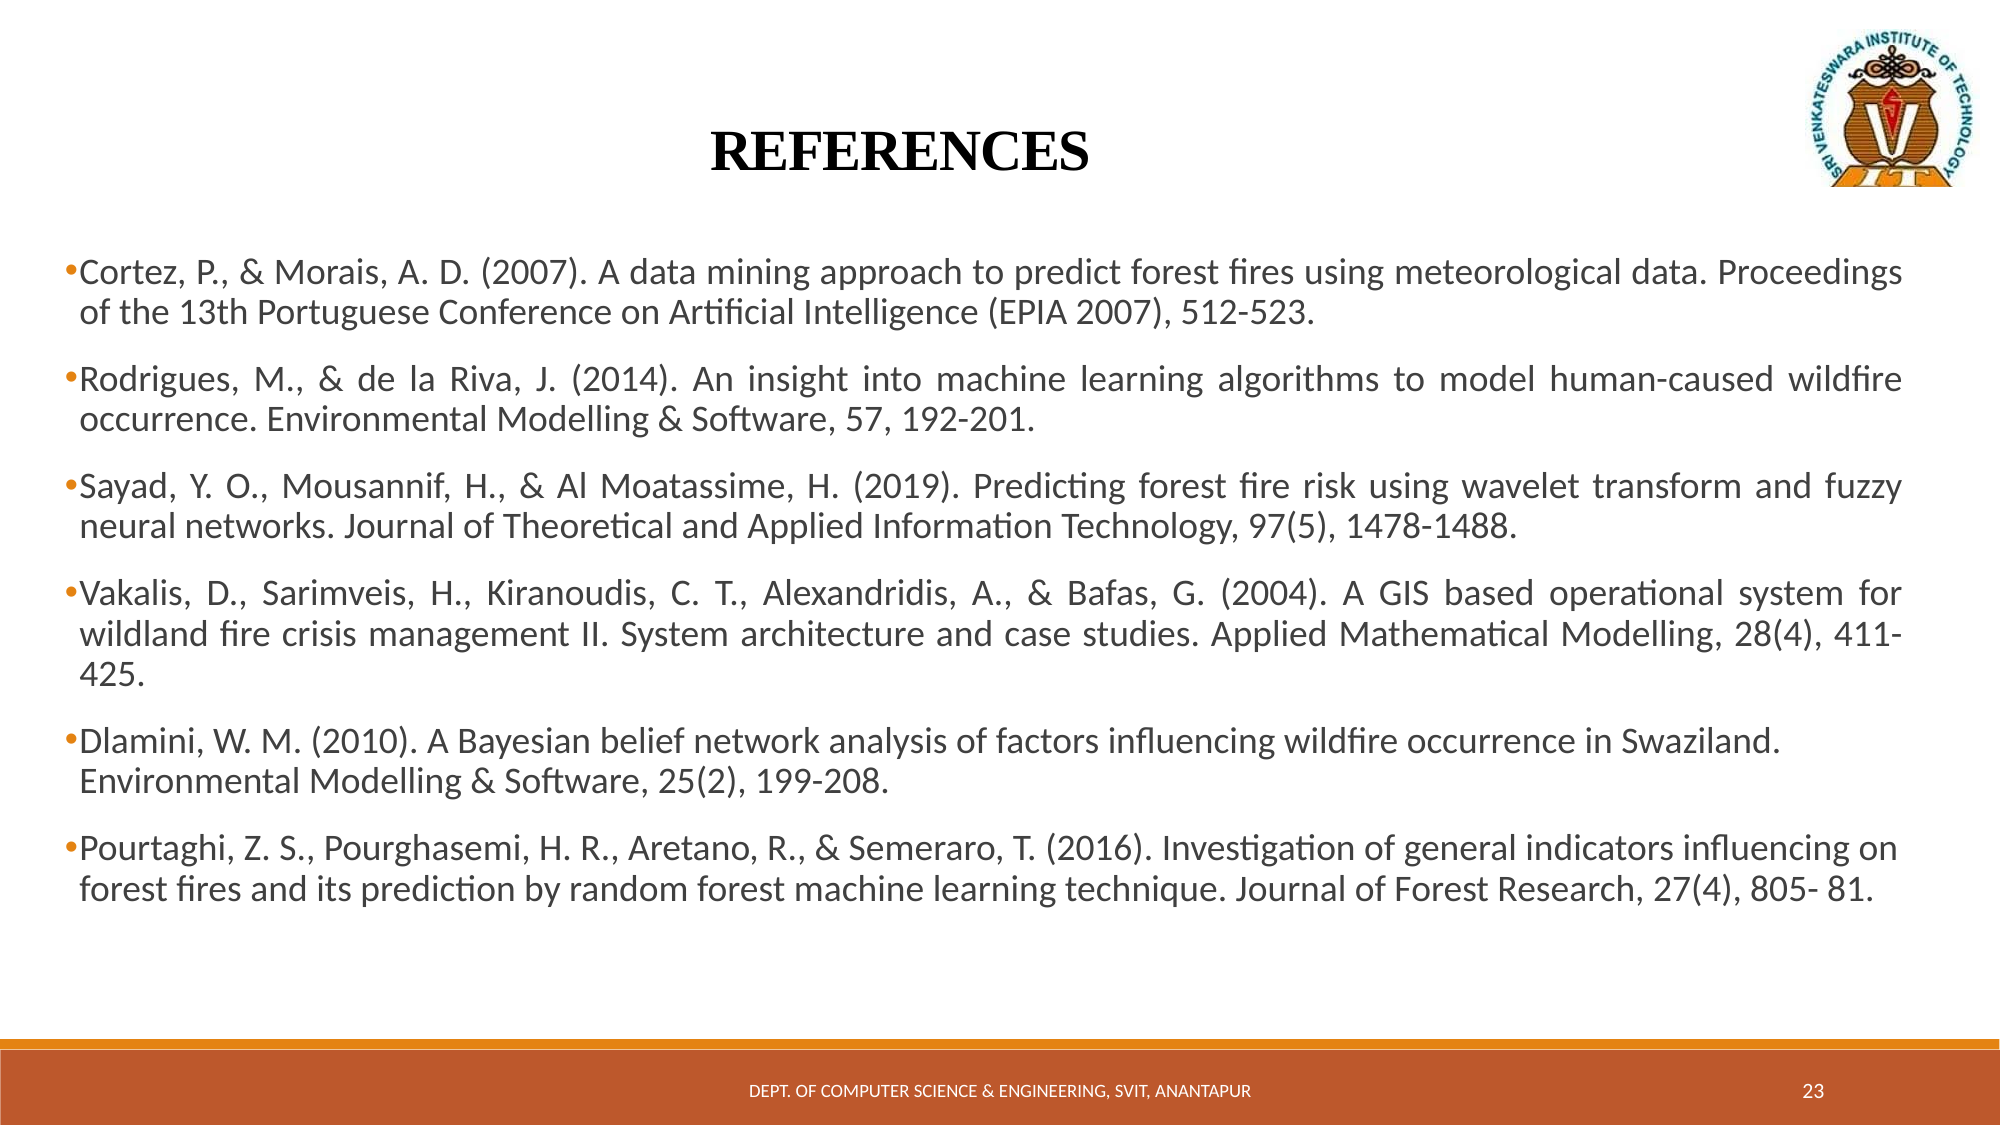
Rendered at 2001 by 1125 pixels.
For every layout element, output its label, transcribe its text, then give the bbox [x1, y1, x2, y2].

footer Dept. of Computer Science & Engineering, SVIT, Anantapur [604, 1059, 1396, 1120]
title REFERENCES [0, 89, 1625, 190]
picture [1804, 29, 1981, 188]
list Cortez, P., & Morais, A. D. (2007). A data mining approach to predict forest fires using meteorological data. Proceedings of the 13th Portuguese Conference on Artificial Intelligence (EPIA 2007), 512-523. Rodrigues, M., & de la Riva, J. (2014). An insight into machine learning algorithms to model human-caused wildfire occurrence. Environmental Modelling & Software, 57, 192-201. Sayad, Y. O., Mousannif, H., & Al Moatassime, H. (2019). Predicting forest fire risk using wavelet transform and fuzzy neural networks. Journal of Theoretical and Applied Information Technology, 97(5), 1478-1488. Vakalis, D., Sarimveis, H., Kiranoudis, C. T., Alexandridis, A., & Bafas, G. (2004). A GIS based operational system for wildland fire crisis management II. System architecture and case studies. Applied Mathematical Modelling, 28(4), 411-425. Dlamini, W. M. (2010). A Bayesian belief network analysis of factors influencing wildfire occurrence in Swaziland. Environmental Modelling & Software, 25(2), 199-208. Pourtaghi, Z. S., Pourghasemi, H. R., Aretano, R., & Semeraro, T. (2016). Investigation of general indicators influencing on forest fires and its prediction by random forest machine learning technique. Journal of Forest Research, 27(4), 805- 81. [64, 244, 1905, 938]
slide_number 23 [1624, 1059, 1840, 1120]
